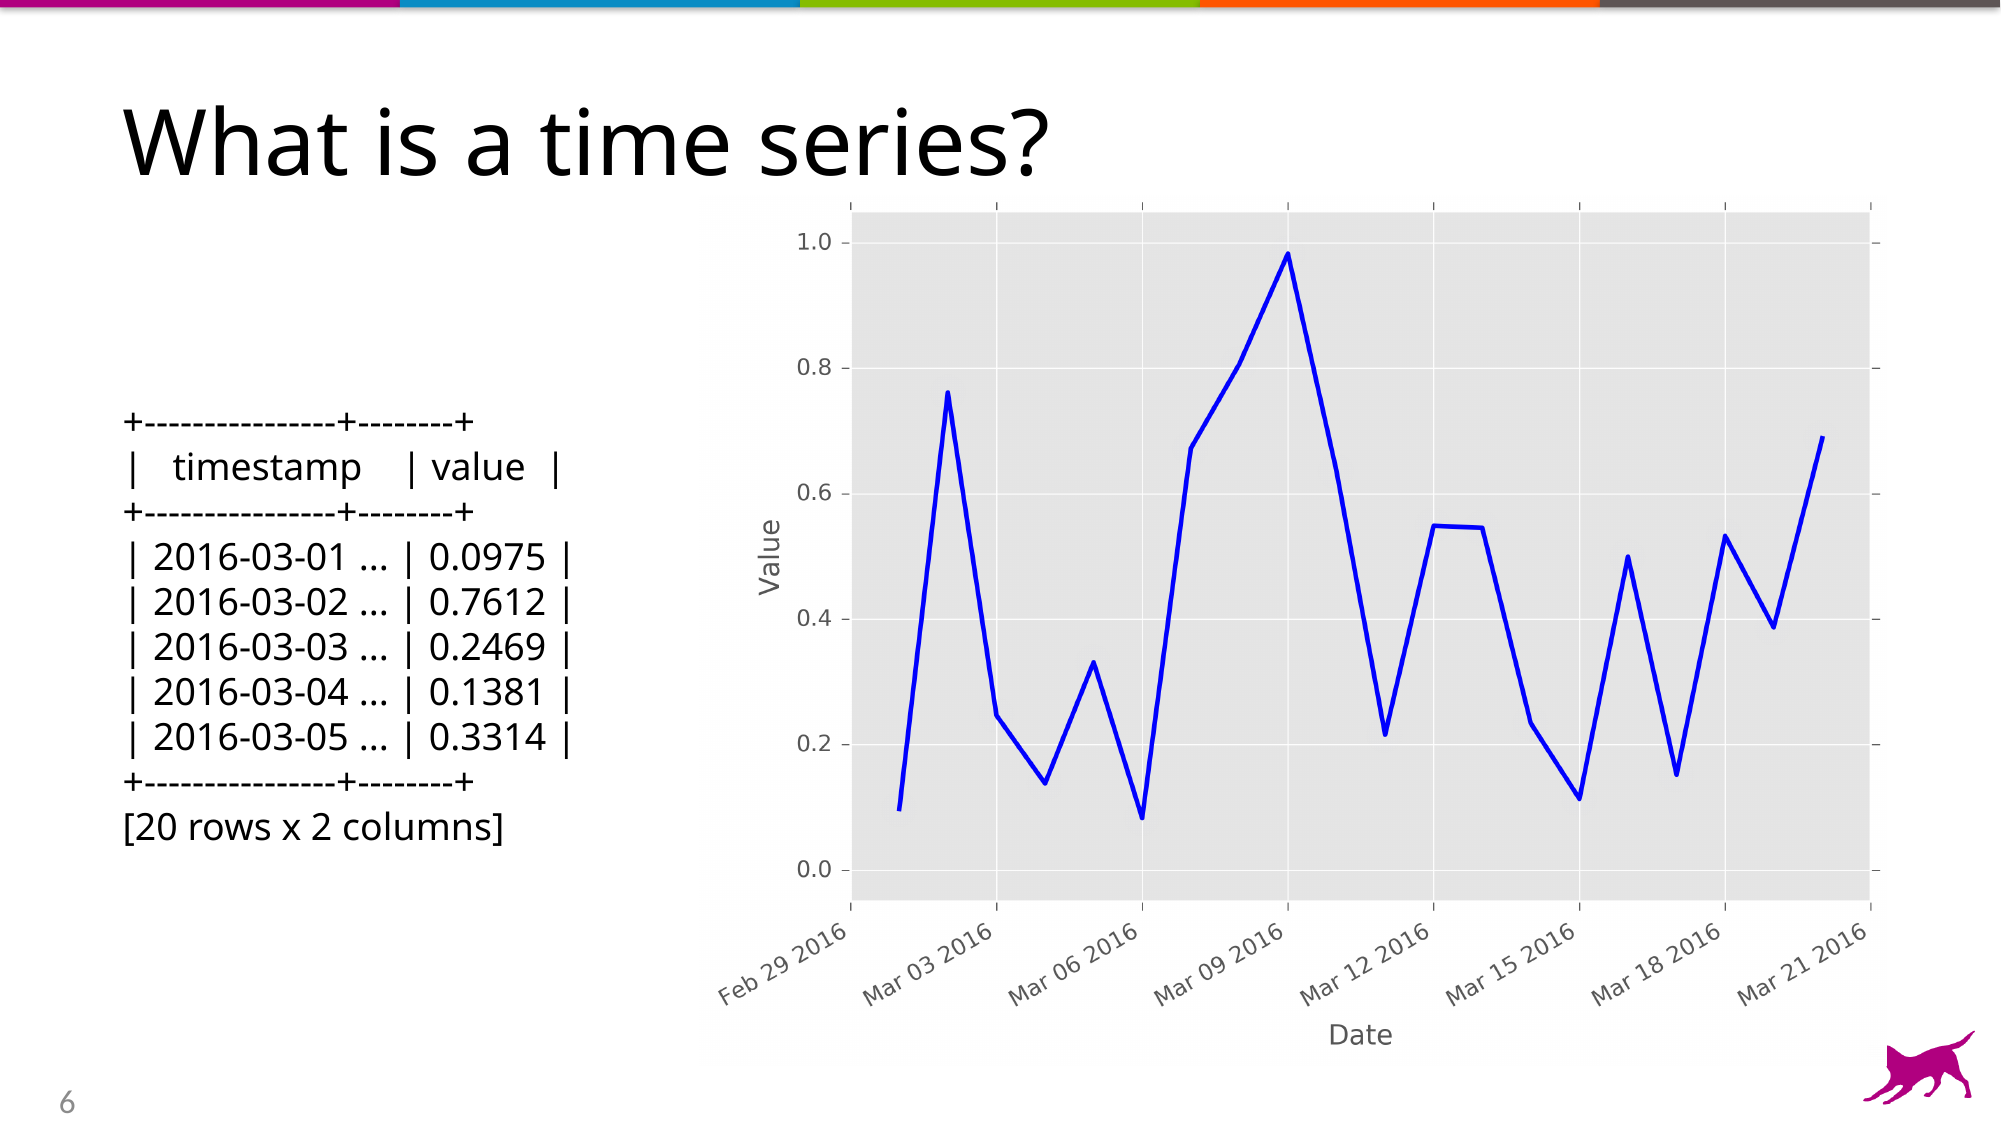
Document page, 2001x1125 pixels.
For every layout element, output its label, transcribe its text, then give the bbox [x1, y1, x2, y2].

text_box +----------------+--------+ | timestamp | value | +----------------+--------+ | 2016-03-01 ... | 0.0975 | | 2016-03-02 ... | 0.7612 | | 2016-03-03 ... | 0.2469 | | 2016-03-04 ... | 0.1381 | | 2016-03-05 ... | 0.3314 | +----------------+--------+ [20 rows x 2 columns] [108, 390, 693, 856]
title What is a time series? [108, 45, 1908, 233]
picture [699, 194, 1979, 1106]
